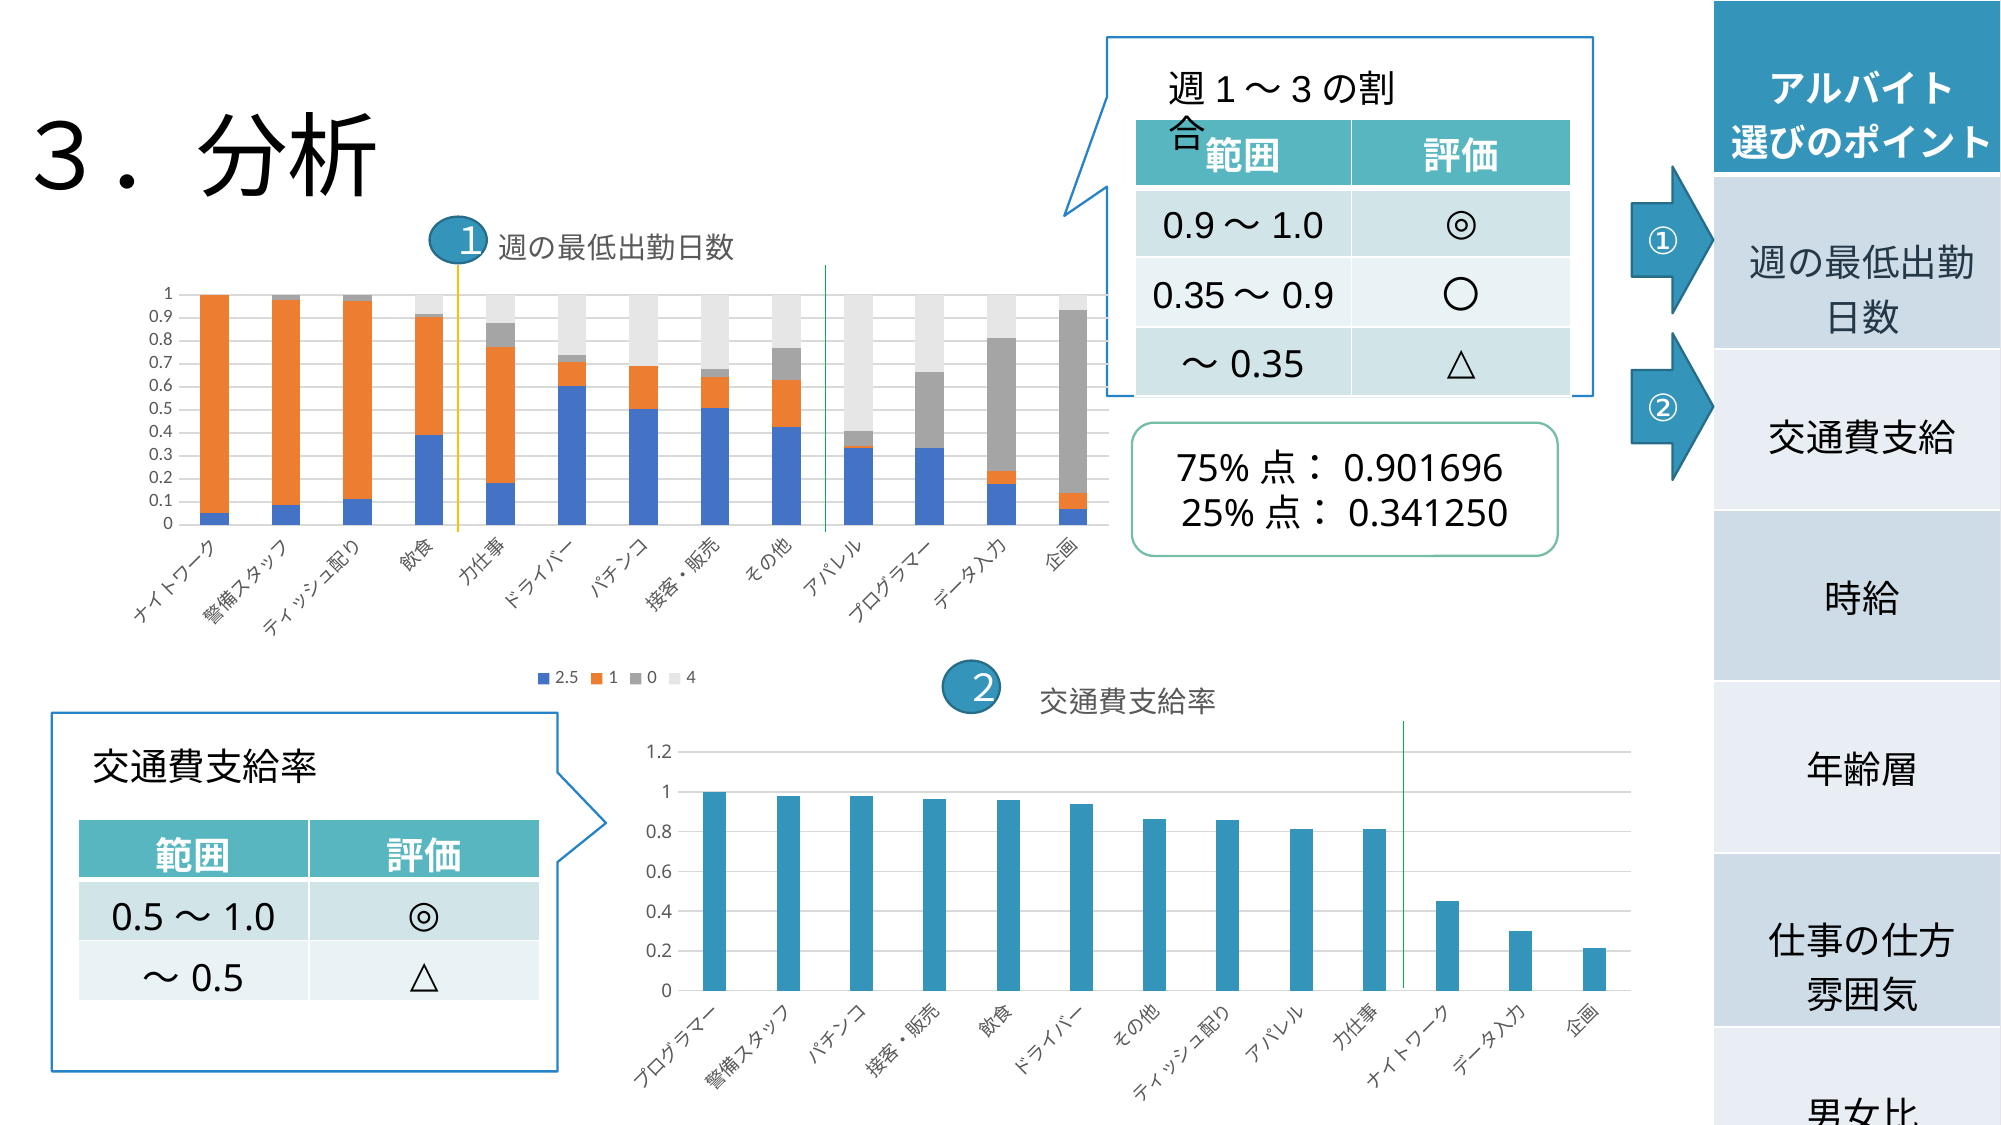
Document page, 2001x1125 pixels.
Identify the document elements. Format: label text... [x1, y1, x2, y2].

text_box ① [1630, 165, 1715, 315]
table_cell 男女比 [1714, 1028, 2000, 1125]
table_header 範囲 [79, 820, 308, 877]
table_cell 週の最低出勤 日数 [1714, 177, 2000, 348]
text_box 週1～3の割合 [1153, 58, 1446, 163]
text_box ② [1630, 332, 1715, 482]
table_header 評価 [310, 820, 539, 877]
chart [104, 197, 1652, 1118]
text_box 交通費支給率 [78, 735, 370, 796]
text_box 75%点：0.901696 25%点：0.341250 [1137, 421, 1559, 558]
text_box ３．分析 [0, 0, 1590, 218]
table_cell 仕事の仕方 雰囲気 [1714, 854, 2000, 1026]
table_cell ◎ [1352, 191, 1570, 256]
table_cell 0.35～0.9 [1137, 258, 1351, 326]
table_cell ～0.5 [79, 941, 308, 1000]
table_cell 0.5～1.0 [79, 882, 308, 940]
table_cell 交通費支給 [1714, 350, 2000, 509]
table_cell 〇 [1352, 258, 1570, 326]
table_cell △ [1352, 328, 1570, 395]
table_cell 時給 [1714, 511, 2000, 680]
table_header 範囲 [1136, 120, 1351, 185]
table_cell △ [310, 941, 539, 1000]
text_box [1137, 36, 1595, 398]
table_cell ◎ [310, 882, 539, 940]
text_box [50, 711, 597, 1073]
table_header アルバイト 選びのポイント [1714, 1, 2000, 172]
table_cell 0.9～1.0 [1136, 191, 1351, 256]
table_cell ～0.35 [1137, 328, 1351, 395]
table_header 評価 [1352, 120, 1570, 185]
table_cell 年齢層 [1714, 682, 2000, 852]
